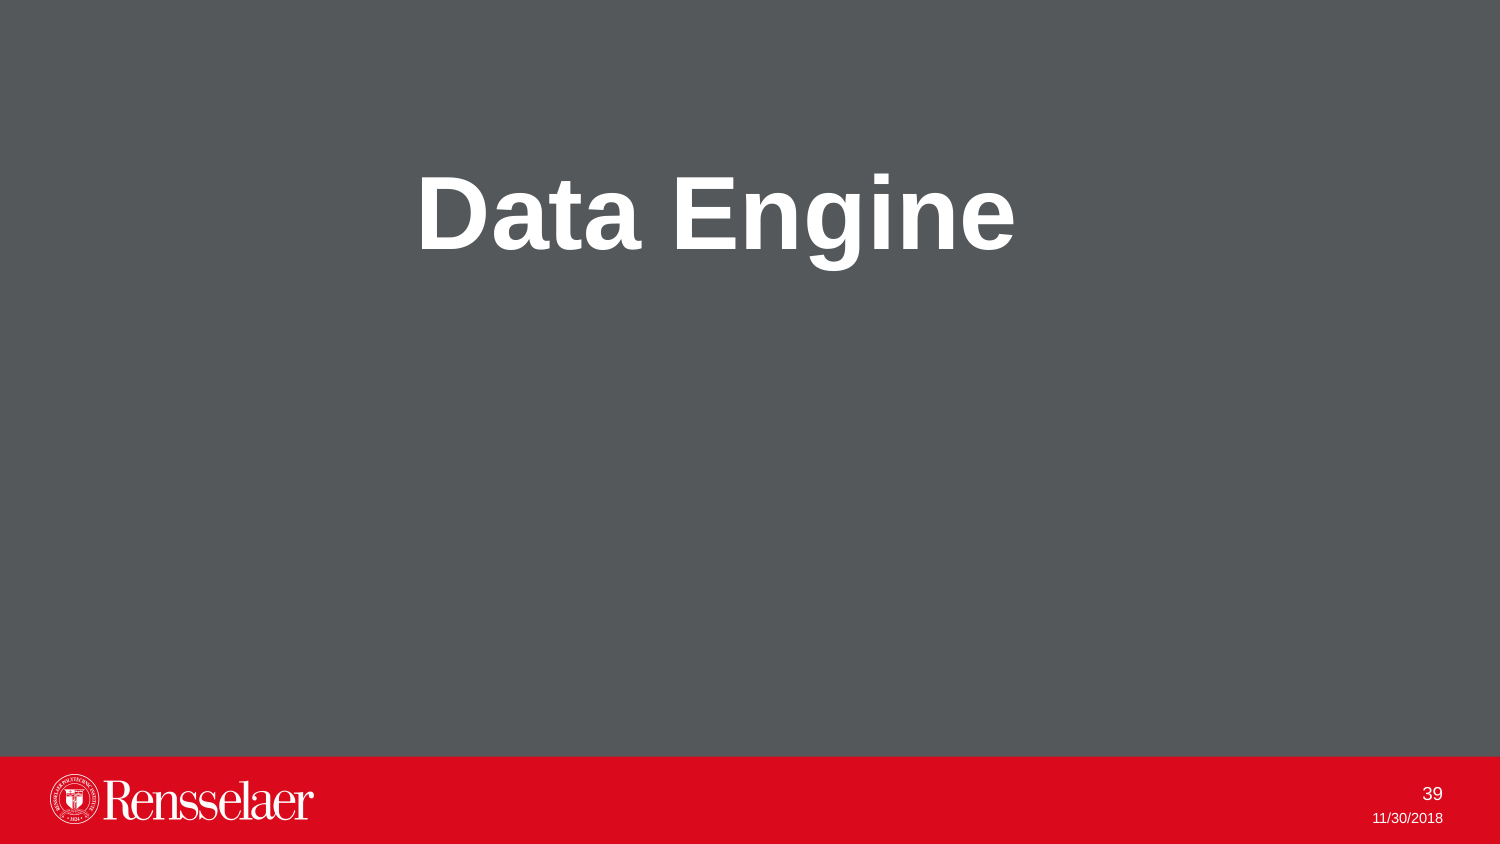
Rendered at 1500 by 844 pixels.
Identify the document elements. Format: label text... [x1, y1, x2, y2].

title Data Engine [35, 137, 1400, 227]
picture [50, 774, 314, 824]
